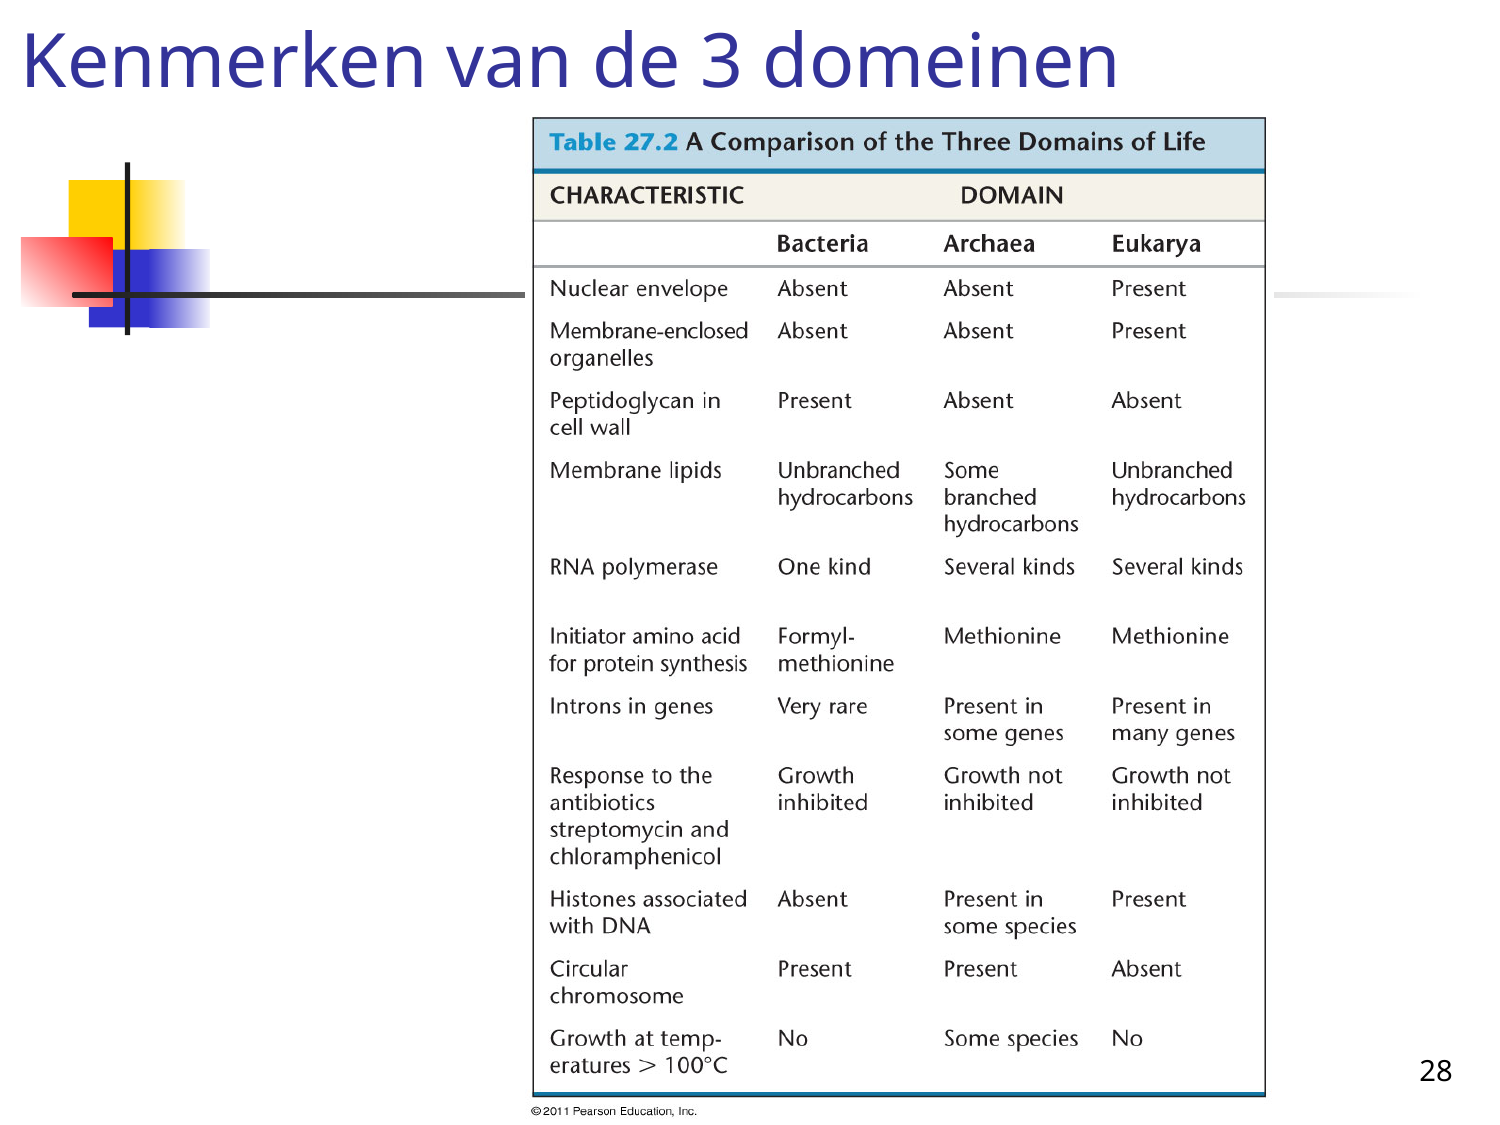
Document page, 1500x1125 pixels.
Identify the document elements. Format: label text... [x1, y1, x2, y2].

picture [525, 109, 1274, 1125]
title Kenmerken van de 3 domeinen [5, 7, 1285, 110]
text_box 28 [1279, 1024, 1468, 1100]
